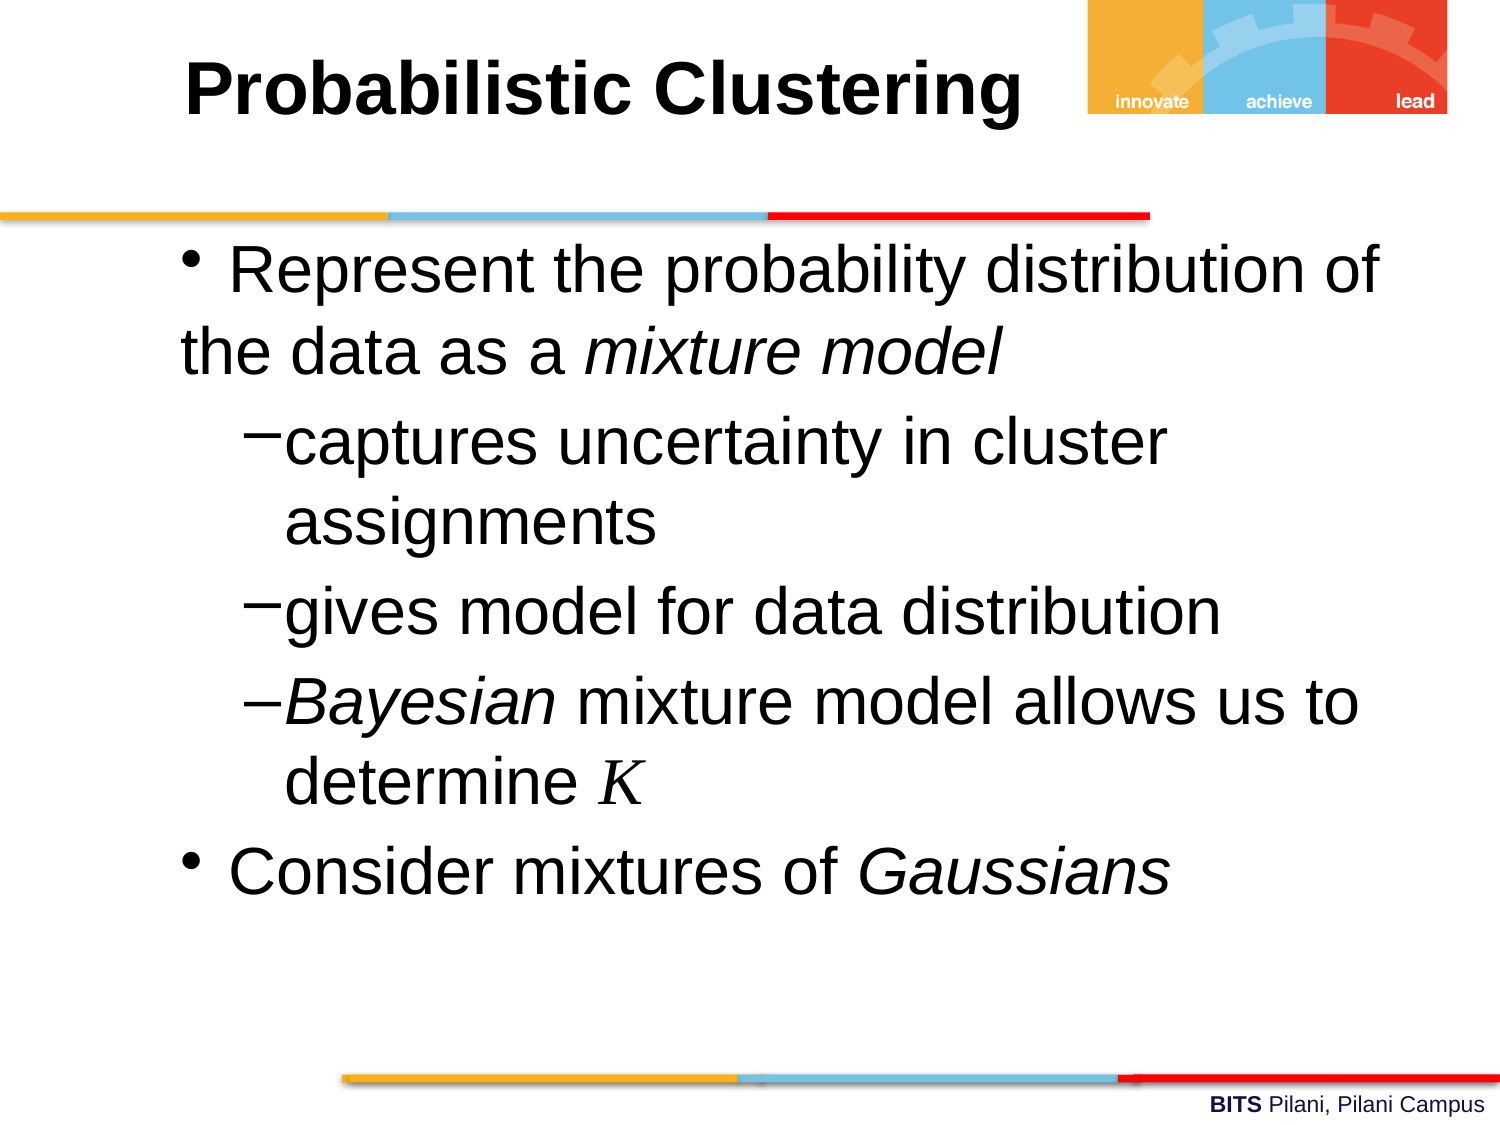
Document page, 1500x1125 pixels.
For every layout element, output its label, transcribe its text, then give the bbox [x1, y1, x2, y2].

text_box Represent the probability distribution of the data as a mixture model captures uncertainty in cluster assignments gives model for data distribution Bayesian mixture model allows us to determine K Consider mixtures of Gaussians [178, 224, 1425, 909]
title Probabilistic Clustering [182, 37, 1117, 224]
picture [1087, 0, 1448, 114]
